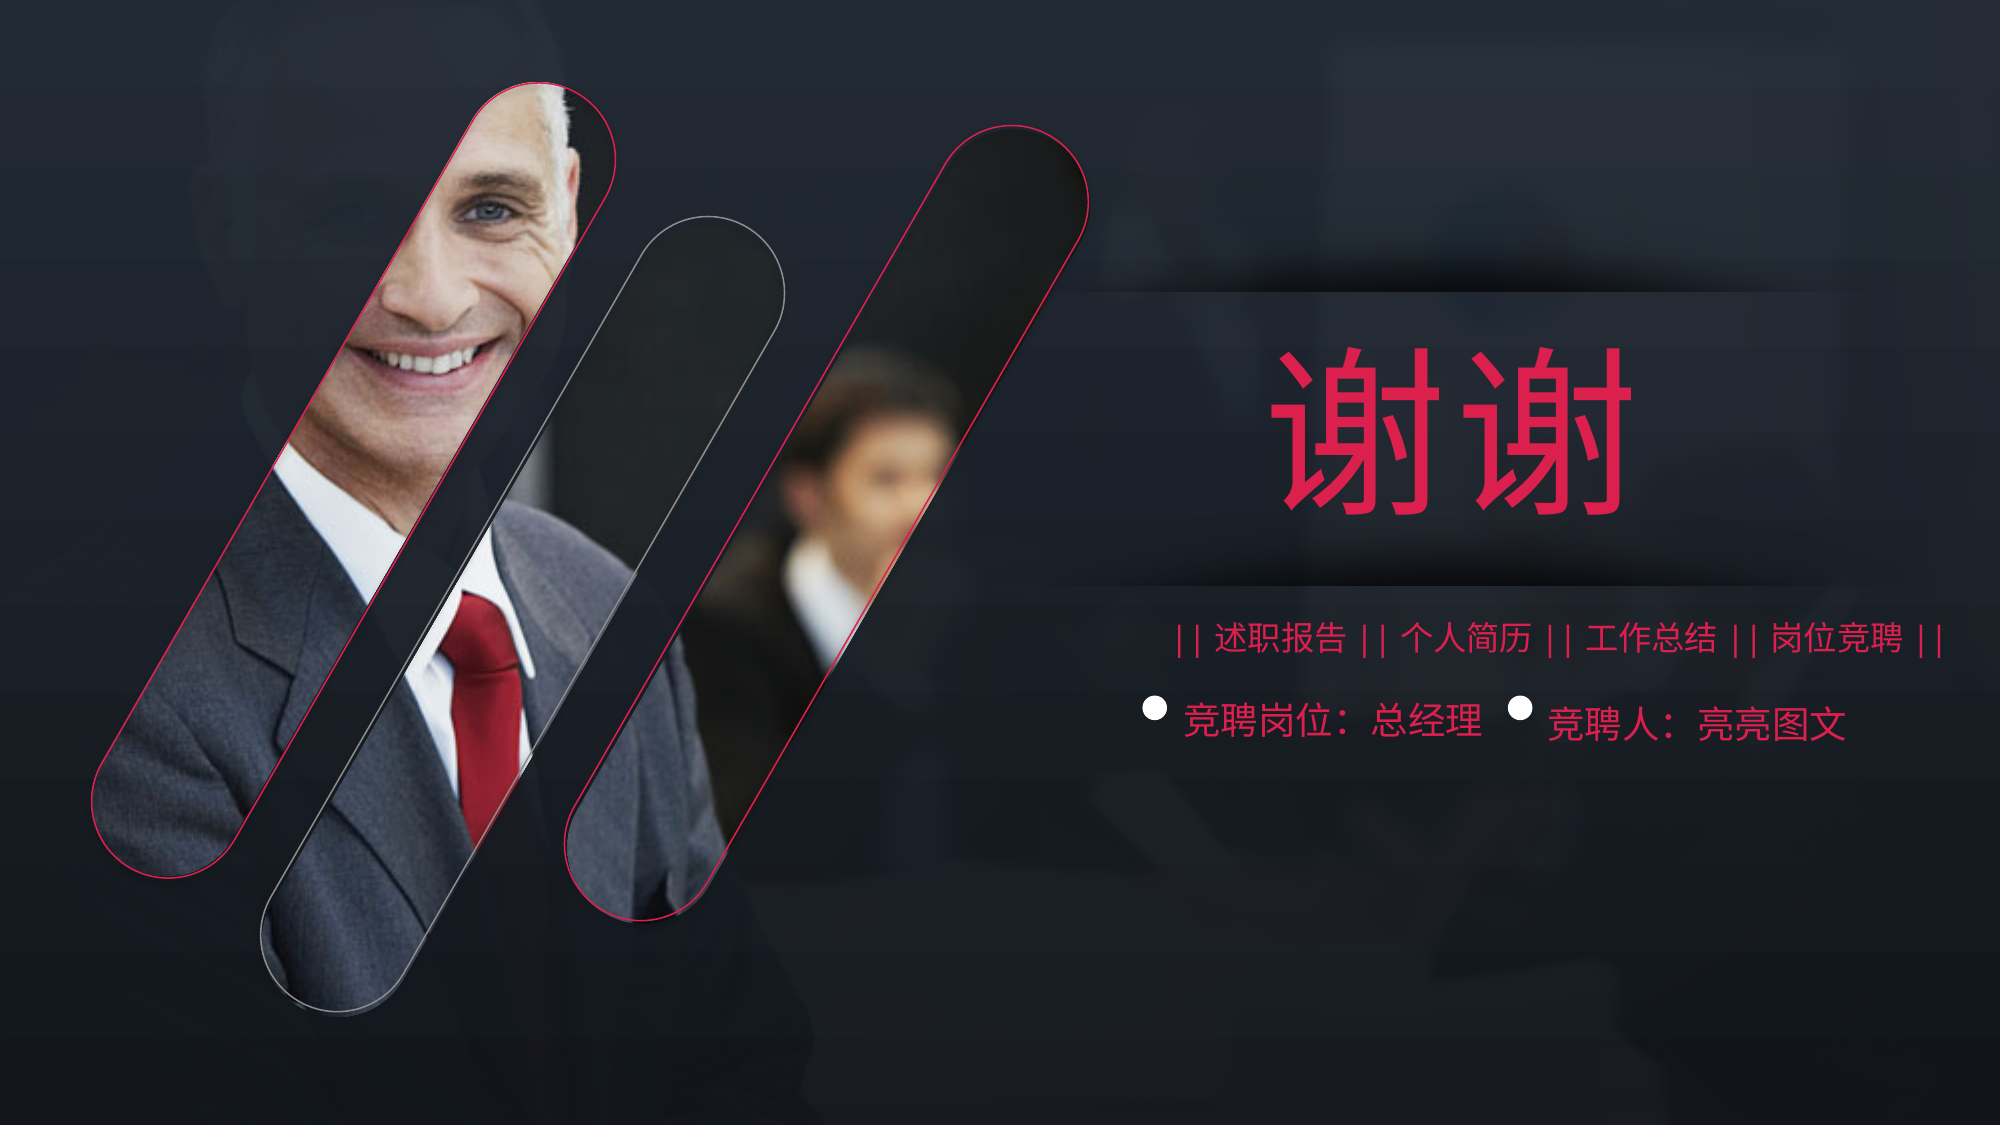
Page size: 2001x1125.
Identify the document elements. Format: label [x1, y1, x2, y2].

text_box [983, 202, 1908, 586]
picture [0, 0, 2000, 1125]
